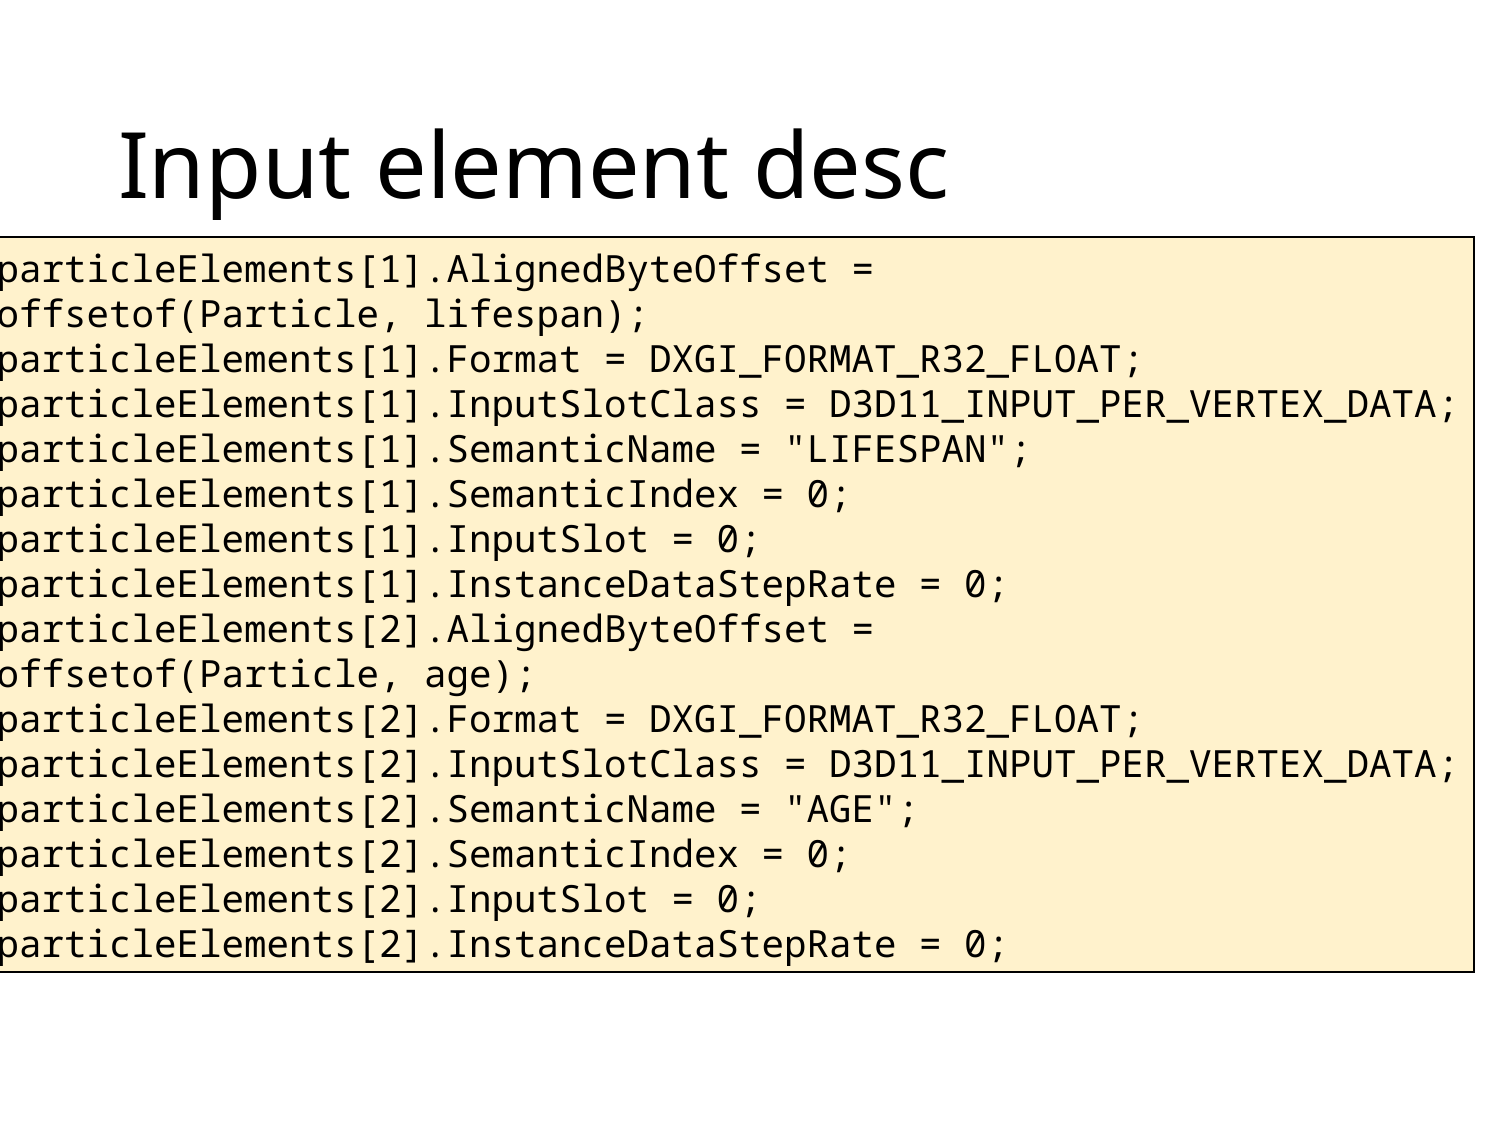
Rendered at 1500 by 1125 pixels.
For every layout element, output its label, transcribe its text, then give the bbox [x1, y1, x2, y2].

title Input element desc [103, 59, 1397, 237]
text_box particleElements[1].AlignedByteOffset = offsetof(Particle, lifespan); particleElements[1].Format = DXGI_FORMAT_R32_FLOAT; particleElements[1].InputSlotClass = D3D11_INPUT_PER_VERTEX_DATA; particleElements[1].SemanticName = "LIFESPAN"; particleElements[1].SemanticIndex = 0; particleElements[1].InputSlot = 0; particleElements[1].InstanceDataStepRate = 0; particleElements[2].AlignedByteOffset = offsetof(Particle, age); particleElements[2].Format = DXGI_FORMAT_R32_FLOAT; particleElements[2].InputSlotClass = D3D11_INPUT_PER_VERTEX_DATA; particleElements[2].SemanticName = "AGE"; particleElements[2].SemanticIndex = 0; particleElements[2].InputSlot = 0; particleElements[2].InstanceDataStepRate = 0; [0, 237, 1474, 973]
